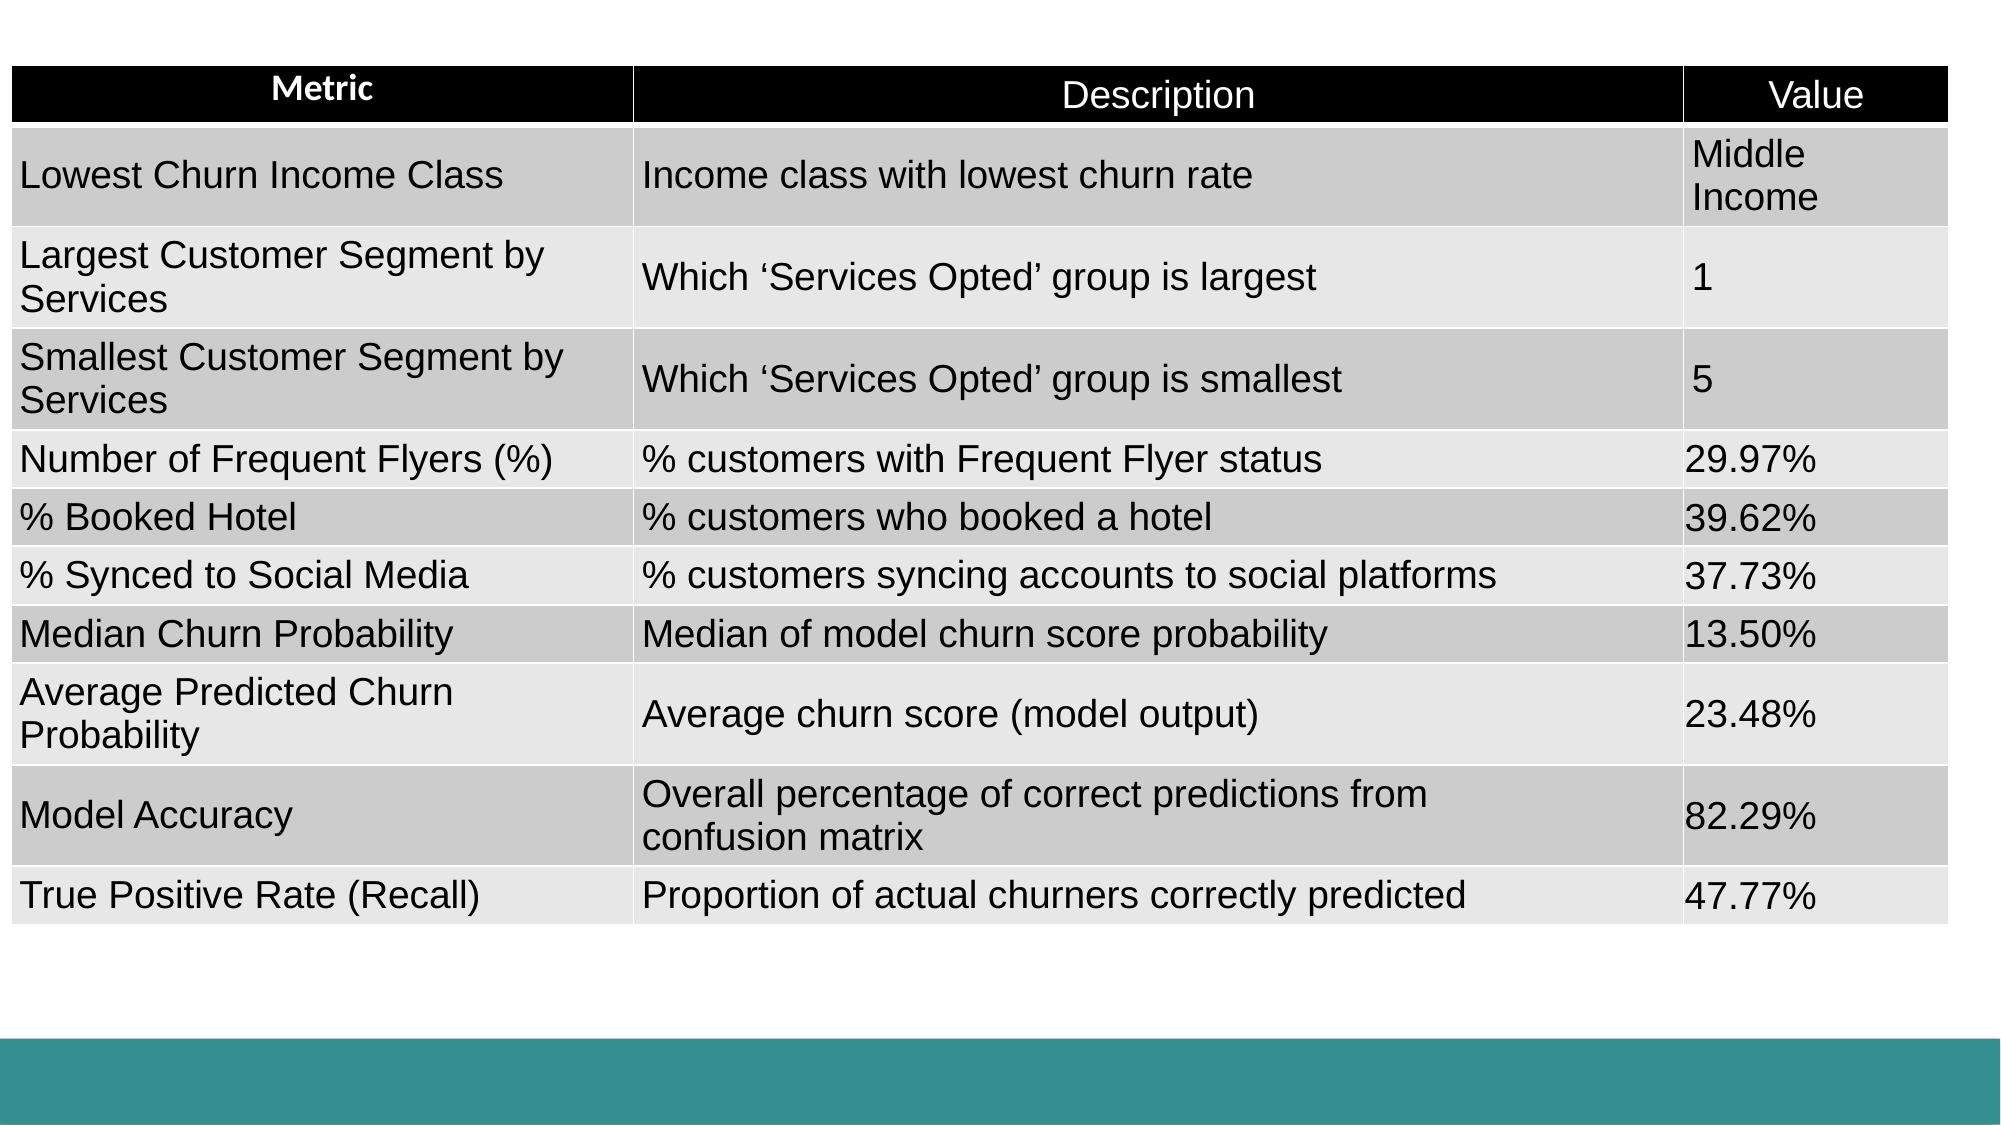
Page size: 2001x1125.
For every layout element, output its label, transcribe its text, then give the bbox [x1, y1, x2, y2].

table_cell Smallest Customer Segment by Services [12, 329, 633, 429]
table_cell 5 [1684, 329, 1948, 429]
table_cell Which ‘Services Opted’ group is smallest [634, 329, 1683, 429]
table_cell 1 [1684, 227, 1948, 327]
table_cell Income class with lowest churn rate [634, 128, 1683, 226]
table_cell % customers with Frequent Flyer status [634, 431, 1683, 487]
table_header Value [1684, 66, 1948, 122]
table_cell 47.77% [1684, 867, 1948, 924]
table_cell % Synced to Social Media [12, 547, 633, 604]
table_cell Average Predicted Churn Probability [12, 664, 633, 764]
table_cell 29.97% [1684, 431, 1948, 487]
table_cell True Positive Rate (Recall) [12, 867, 633, 924]
table_cell % customers who booked a hotel [634, 489, 1683, 545]
table_cell Largest Customer Segment by Services [12, 227, 633, 327]
table_cell 13.50% [1684, 606, 1948, 662]
table_cell Overall percentage of correct predictions from confusion matrix [634, 766, 1683, 865]
table_cell 82.29% [1684, 766, 1948, 865]
table_cell 23.48% [1684, 664, 1948, 764]
table_cell Average churn score (model output) [634, 664, 1683, 764]
table_cell Number of Frequent Flyers (%) [12, 431, 633, 487]
table_cell Which ‘Services Opted’ group is largest [634, 227, 1683, 327]
table_cell Median Churn Probability [12, 606, 633, 662]
table_header Description [634, 66, 1683, 122]
table_cell % customers syncing accounts to social platforms [634, 547, 1683, 604]
table_cell Median of model churn score probability [634, 606, 1683, 662]
table_cell Model Accuracy [12, 766, 633, 865]
table_cell Middle Income [1684, 128, 1948, 226]
table_header Metric [12, 66, 633, 122]
table_cell 37.73% [1684, 547, 1948, 604]
table_cell % Booked Hotel [12, 489, 633, 545]
table_cell Proportion of actual churners correctly predicted [634, 867, 1683, 924]
table_cell 39.62% [1684, 489, 1948, 545]
table_cell Lowest Churn Income Class [12, 128, 633, 226]
